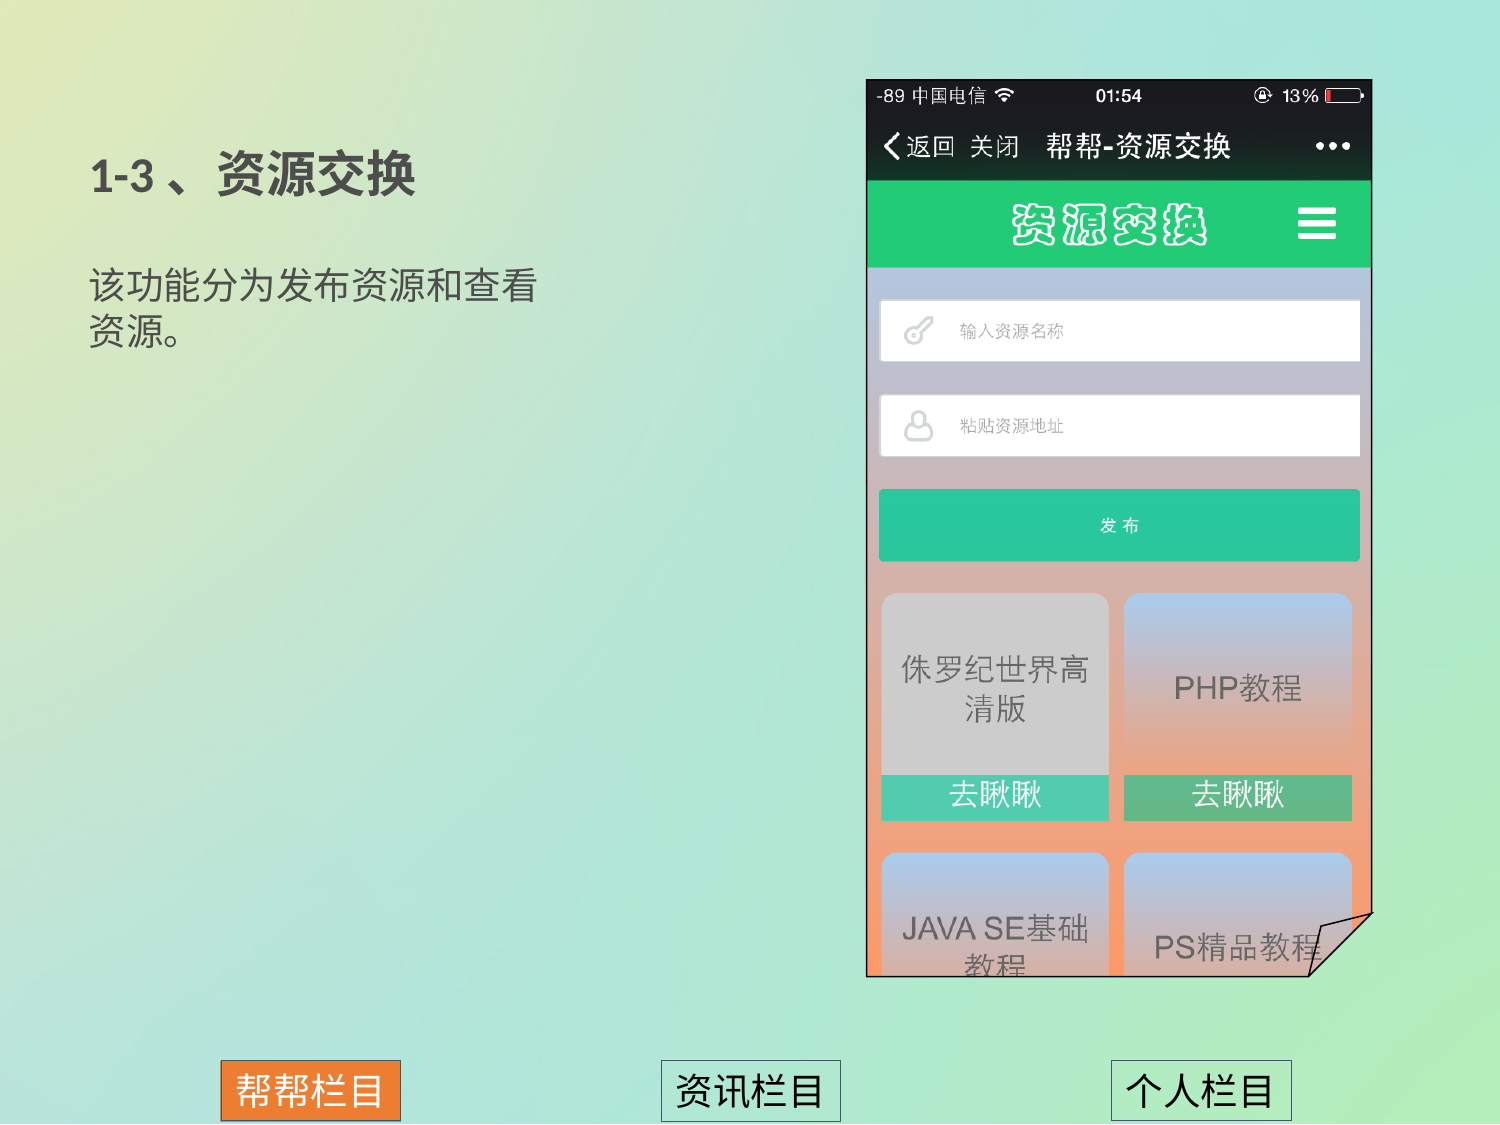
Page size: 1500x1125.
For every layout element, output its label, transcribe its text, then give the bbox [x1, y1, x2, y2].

text_box 个人栏目 [1111, 1060, 1291, 1121]
text_box 1-3、资源交换 该功能分为发布资源和查看资源。 [73, 135, 574, 360]
text_box [866, 79, 1372, 977]
text_box 帮帮栏目 [220, 1060, 401, 1121]
picture [0, 0, 1500, 1124]
text_box 资讯栏目 [660, 1060, 841, 1122]
